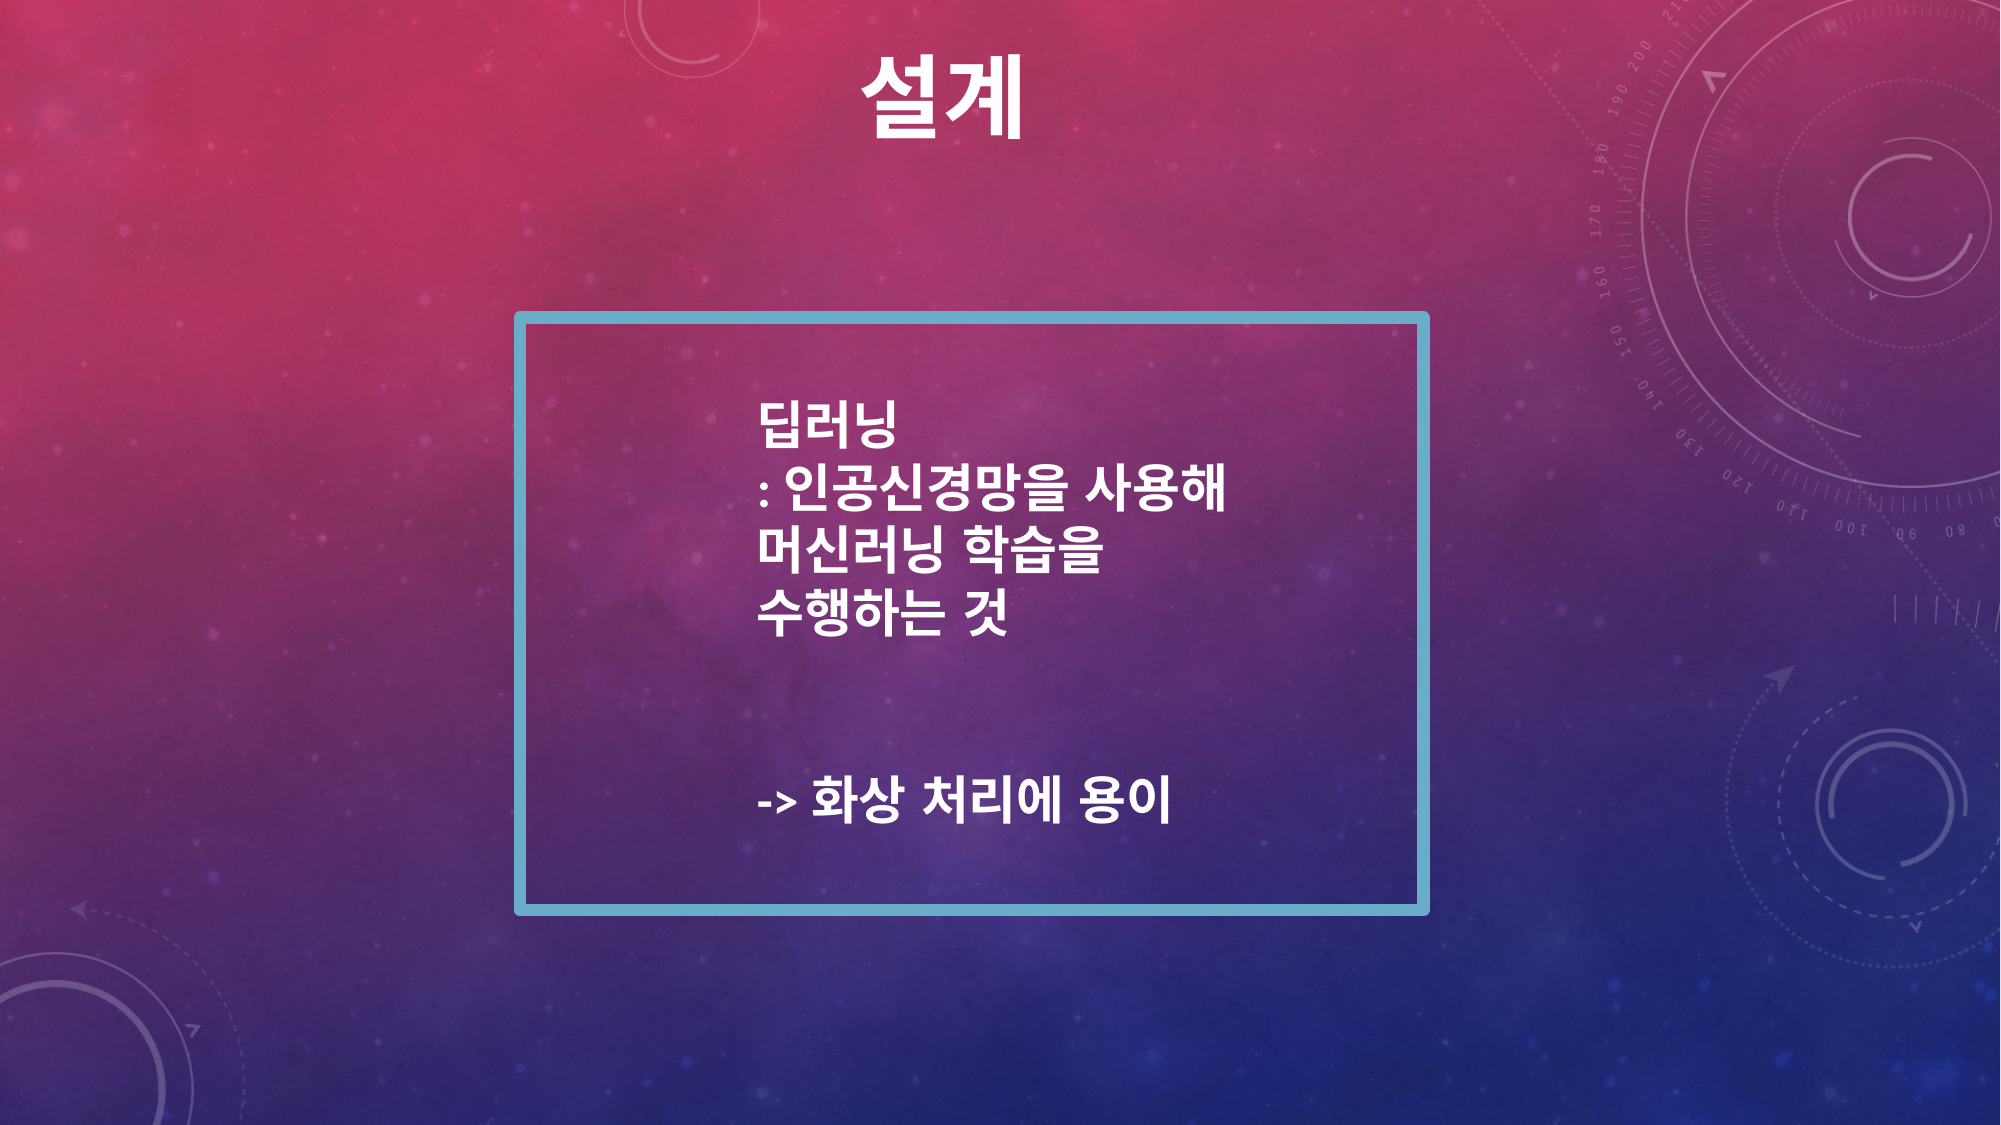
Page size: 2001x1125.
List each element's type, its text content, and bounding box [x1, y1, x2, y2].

text_box [519, 316, 1425, 912]
picture [0, 0, 2001, 1125]
text_box 딥러닝 :인공신경망을 사용해 머신러닝 학습을 수행하는 것 ->화상 처리에 용이 [742, 385, 1248, 838]
title 설계 [112, 0, 1775, 214]
